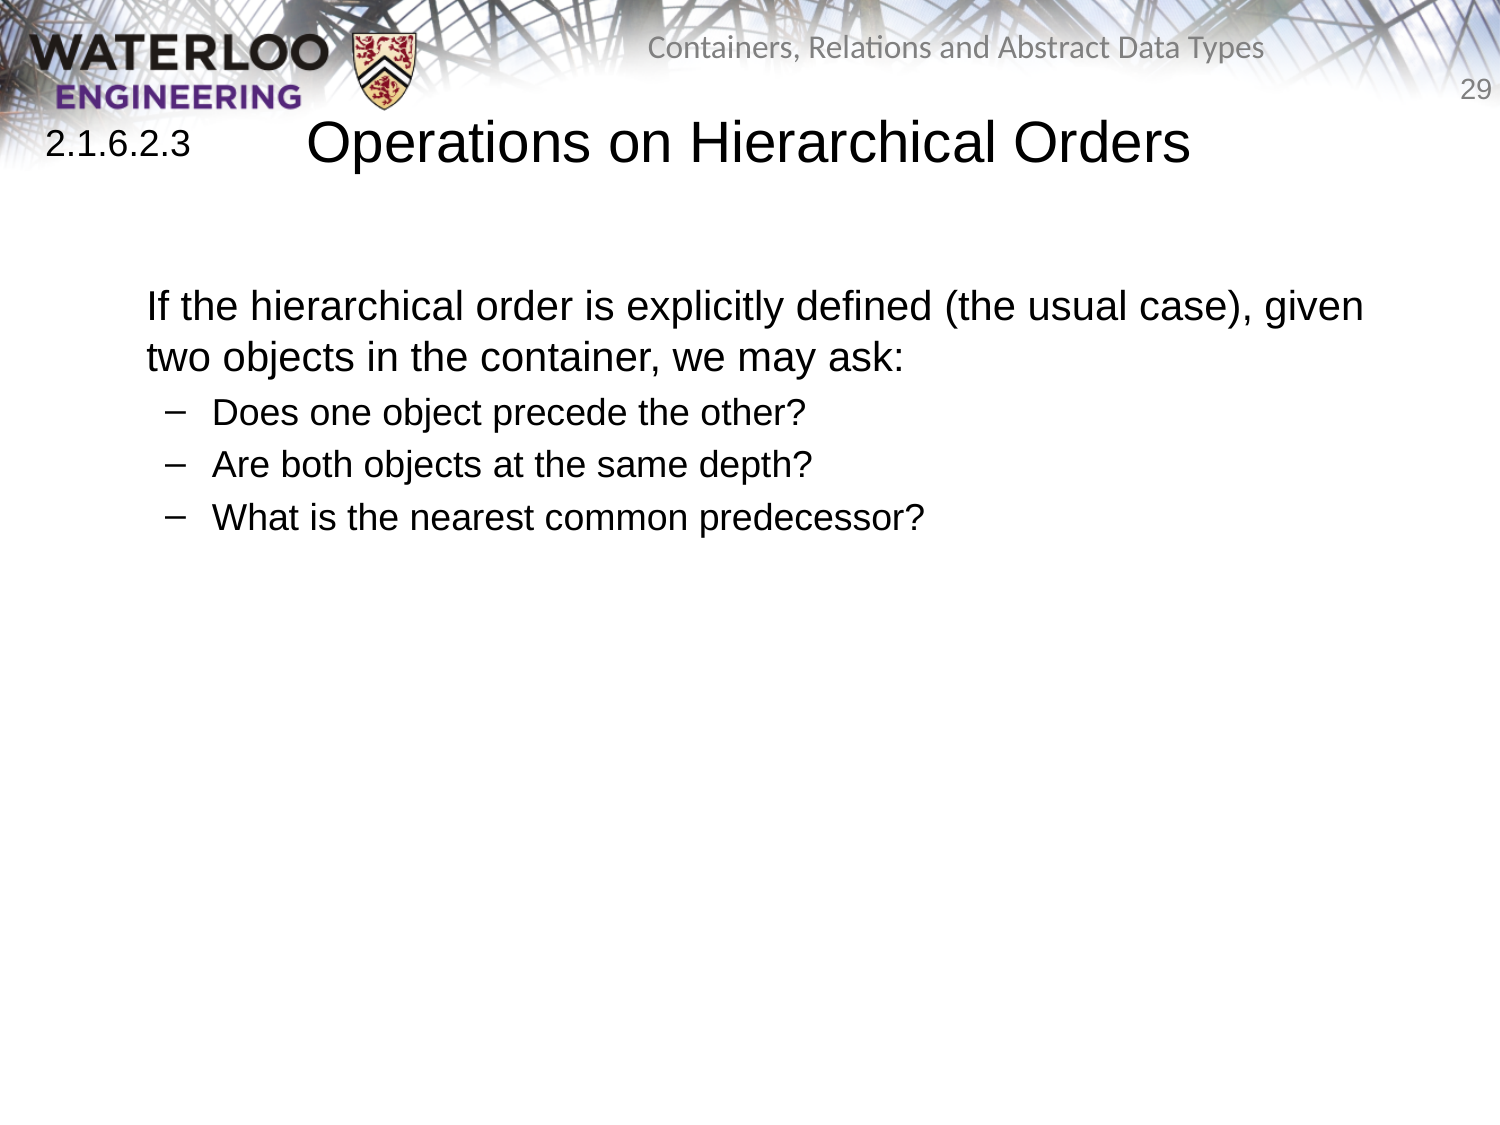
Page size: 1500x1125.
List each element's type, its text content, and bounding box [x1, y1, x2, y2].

picture [0, 0, 1500, 1125]
text_box 2.1.6.2.3 [30, 111, 206, 172]
title Operations on Hierarchical Orders [74, 44, 1426, 233]
list If the hierarchical order is explicitly defined (the usual case), given two objects in the container, we may ask: Does one object precede the other? Are both objects at the same depth? What is the nearest common predecessor? [74, 262, 1426, 1006]
